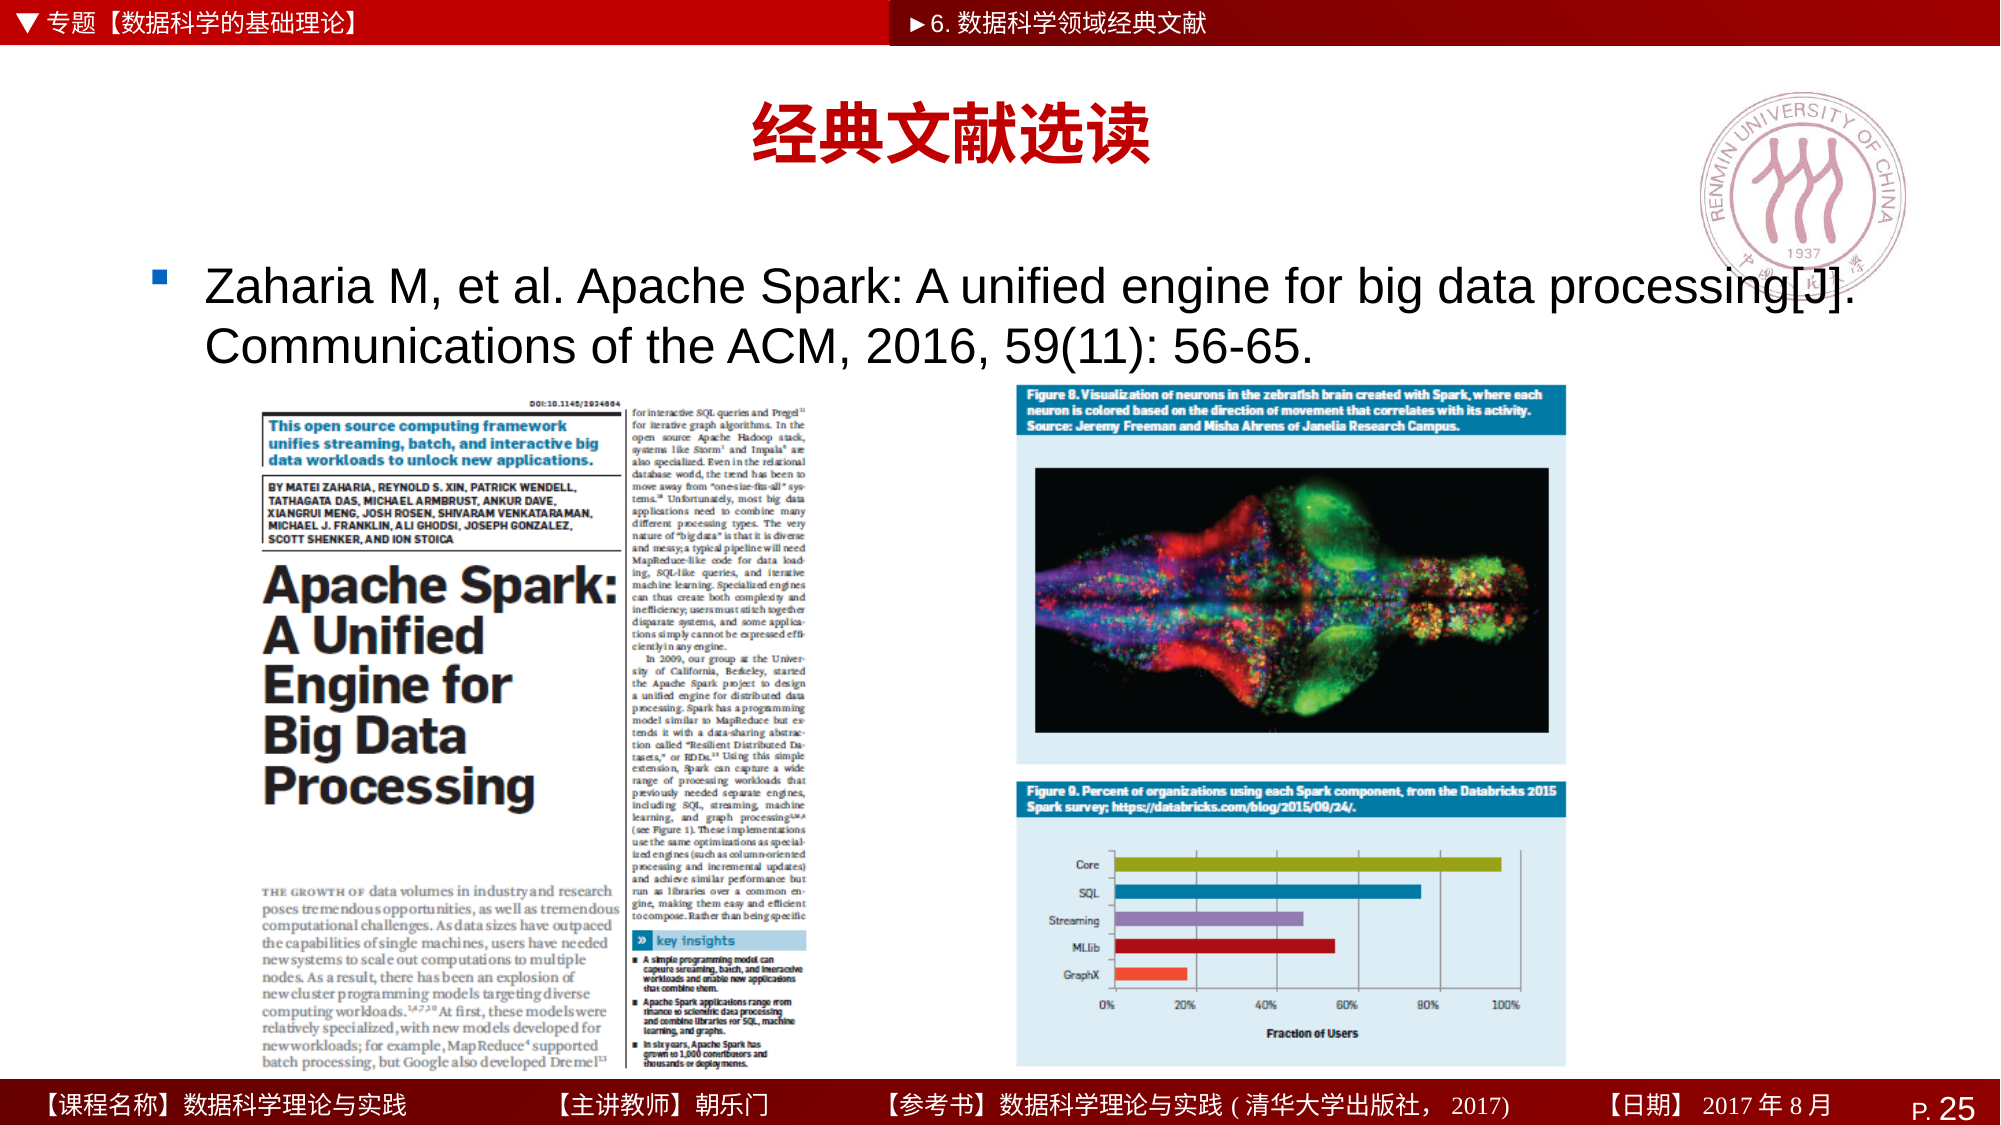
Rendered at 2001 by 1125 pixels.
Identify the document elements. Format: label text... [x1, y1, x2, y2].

picture [1696, 89, 1910, 245]
title 经典文献选读 [64, 64, 1839, 200]
list ►6.数据科学领域经典文献 [890, 0, 1249, 43]
list ▼专题【数据科学的基础理论】 [0, 0, 725, 43]
picture [1011, 378, 1571, 1076]
picture [232, 378, 848, 1076]
list Zaharia M, et al. Apache Spark: A unified engine for big data processing[J]. Communications of the ACM, 2016, 59(11): 56-65. [133, 245, 1981, 1028]
